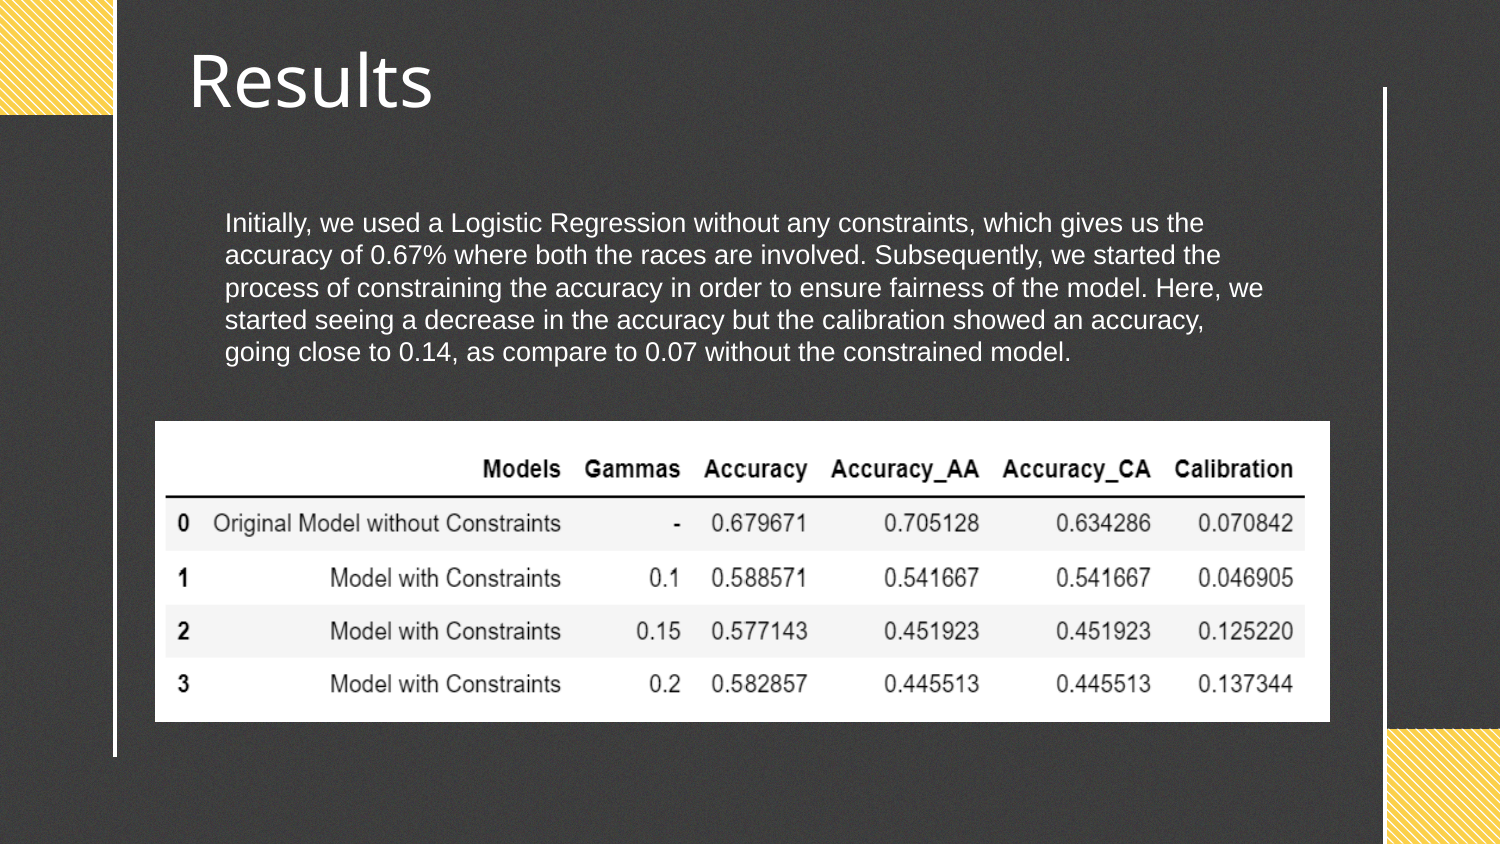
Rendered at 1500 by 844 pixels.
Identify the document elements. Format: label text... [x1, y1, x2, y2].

picture [0, 0, 1500, 844]
text_box Initially, we used a Logistic Regression without any constraints, which gives us the accuracy of 0.67% where both the races are involved. Subsequently, we started the process of constraining the accuracy in order to ensure fairness of the model. Here, we started seeing a decrease in the accuracy but the calibration showed an accuracy, going close to 0.14, as compare to 0.07 without the constrained model. [209, 189, 1279, 383]
title Results [116, 20, 506, 114]
